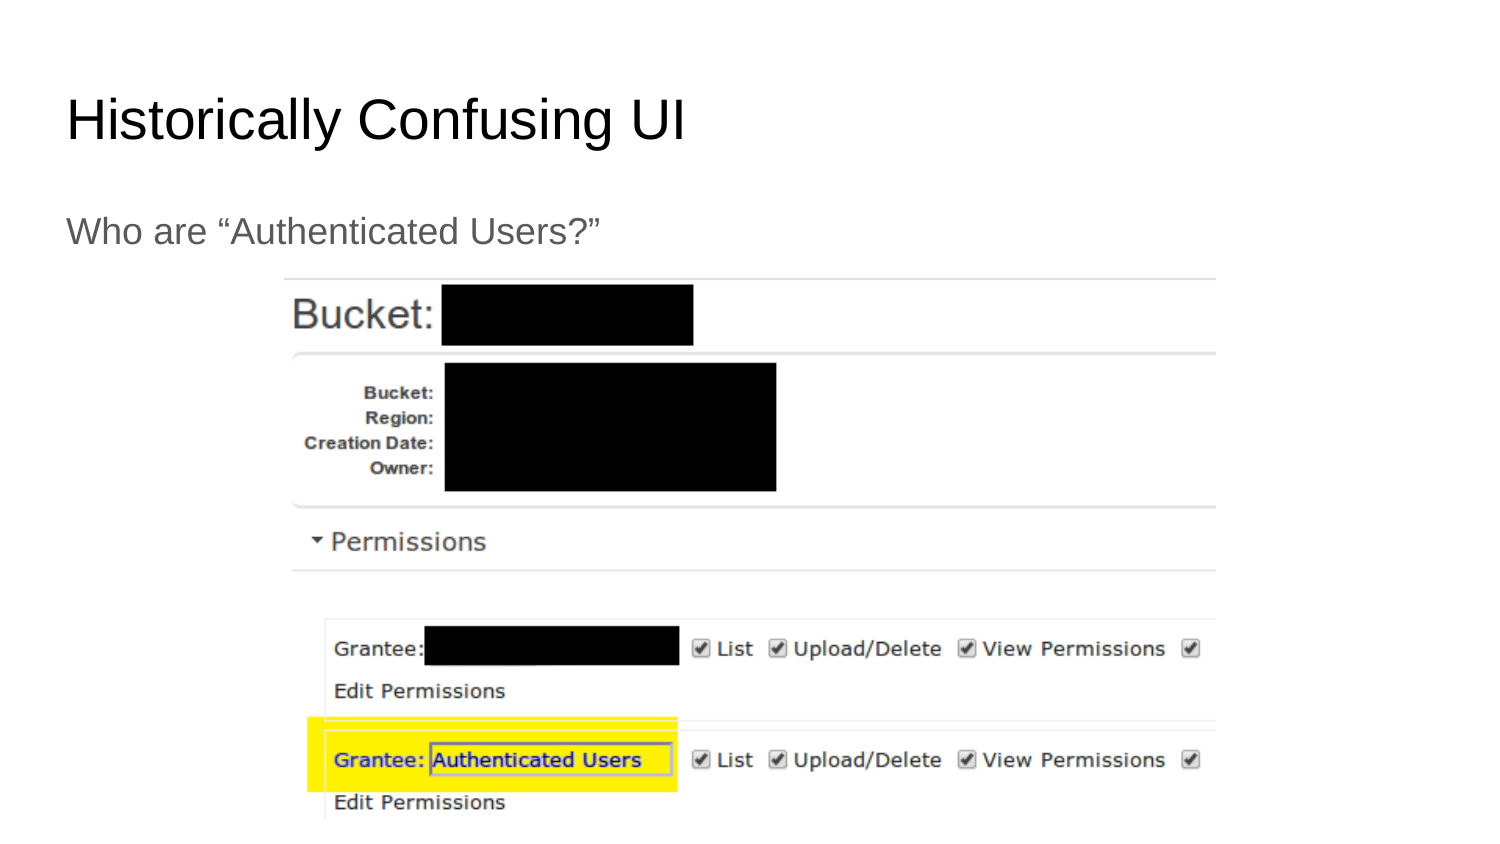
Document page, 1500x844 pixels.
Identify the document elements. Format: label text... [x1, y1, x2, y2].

title Historically Confusing UI [51, 72, 1449, 167]
list Who are “Authenticated Users?” [51, 189, 1449, 283]
picture [284, 277, 1216, 819]
